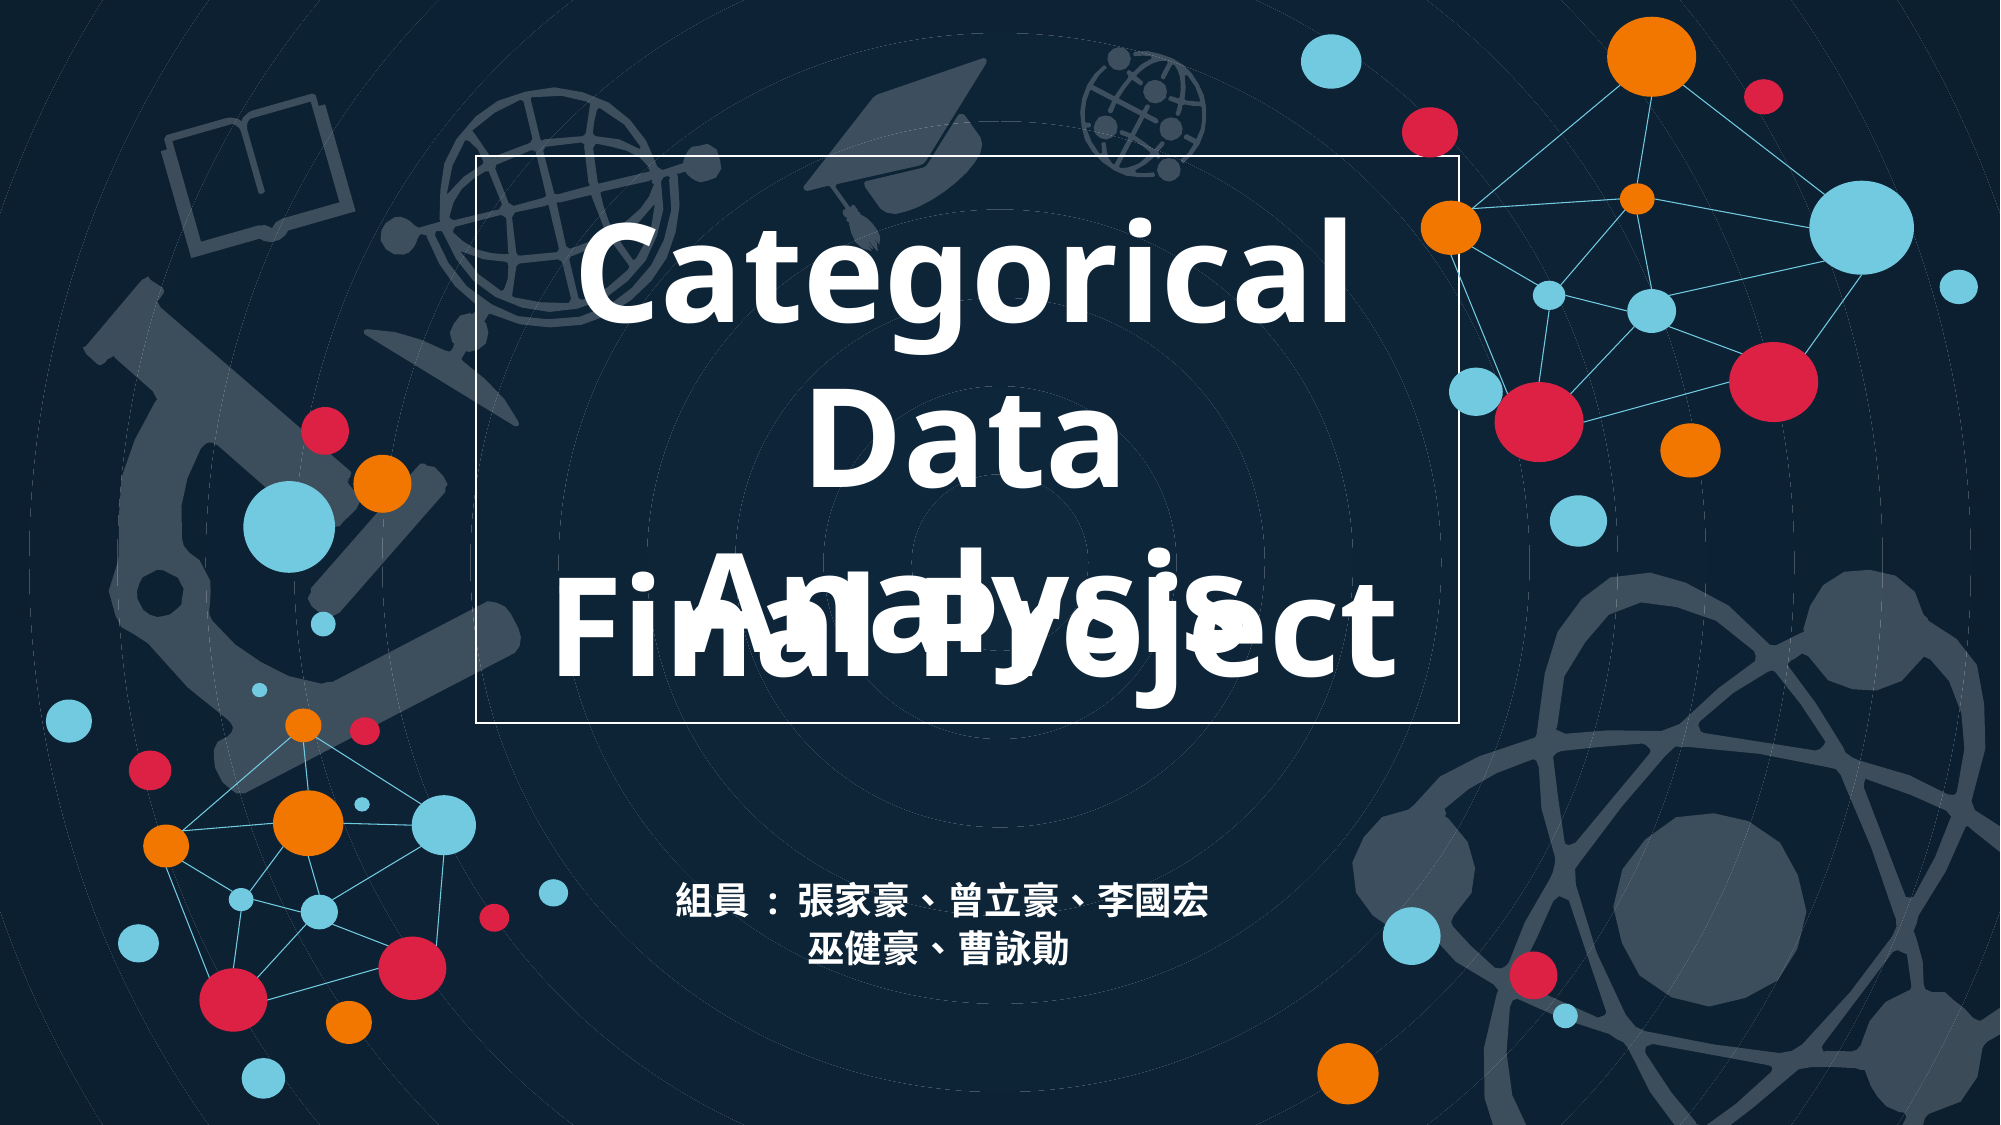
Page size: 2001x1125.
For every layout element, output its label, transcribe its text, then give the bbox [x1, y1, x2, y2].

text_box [45, 682, 569, 1099]
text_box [243, 406, 412, 637]
text_box Final Project [497, 531, 1451, 711]
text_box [1300, 16, 1978, 547]
text_box [475, 155, 1300, 682]
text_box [1317, 907, 1578, 1105]
text_box Categorical Data Analysis [488, 177, 1300, 682]
text_box 組員 : 張家豪、曾立豪、李國宏 巫健豪、曹詠勛 [569, 866, 1399, 977]
text_box [569, 547, 1460, 724]
